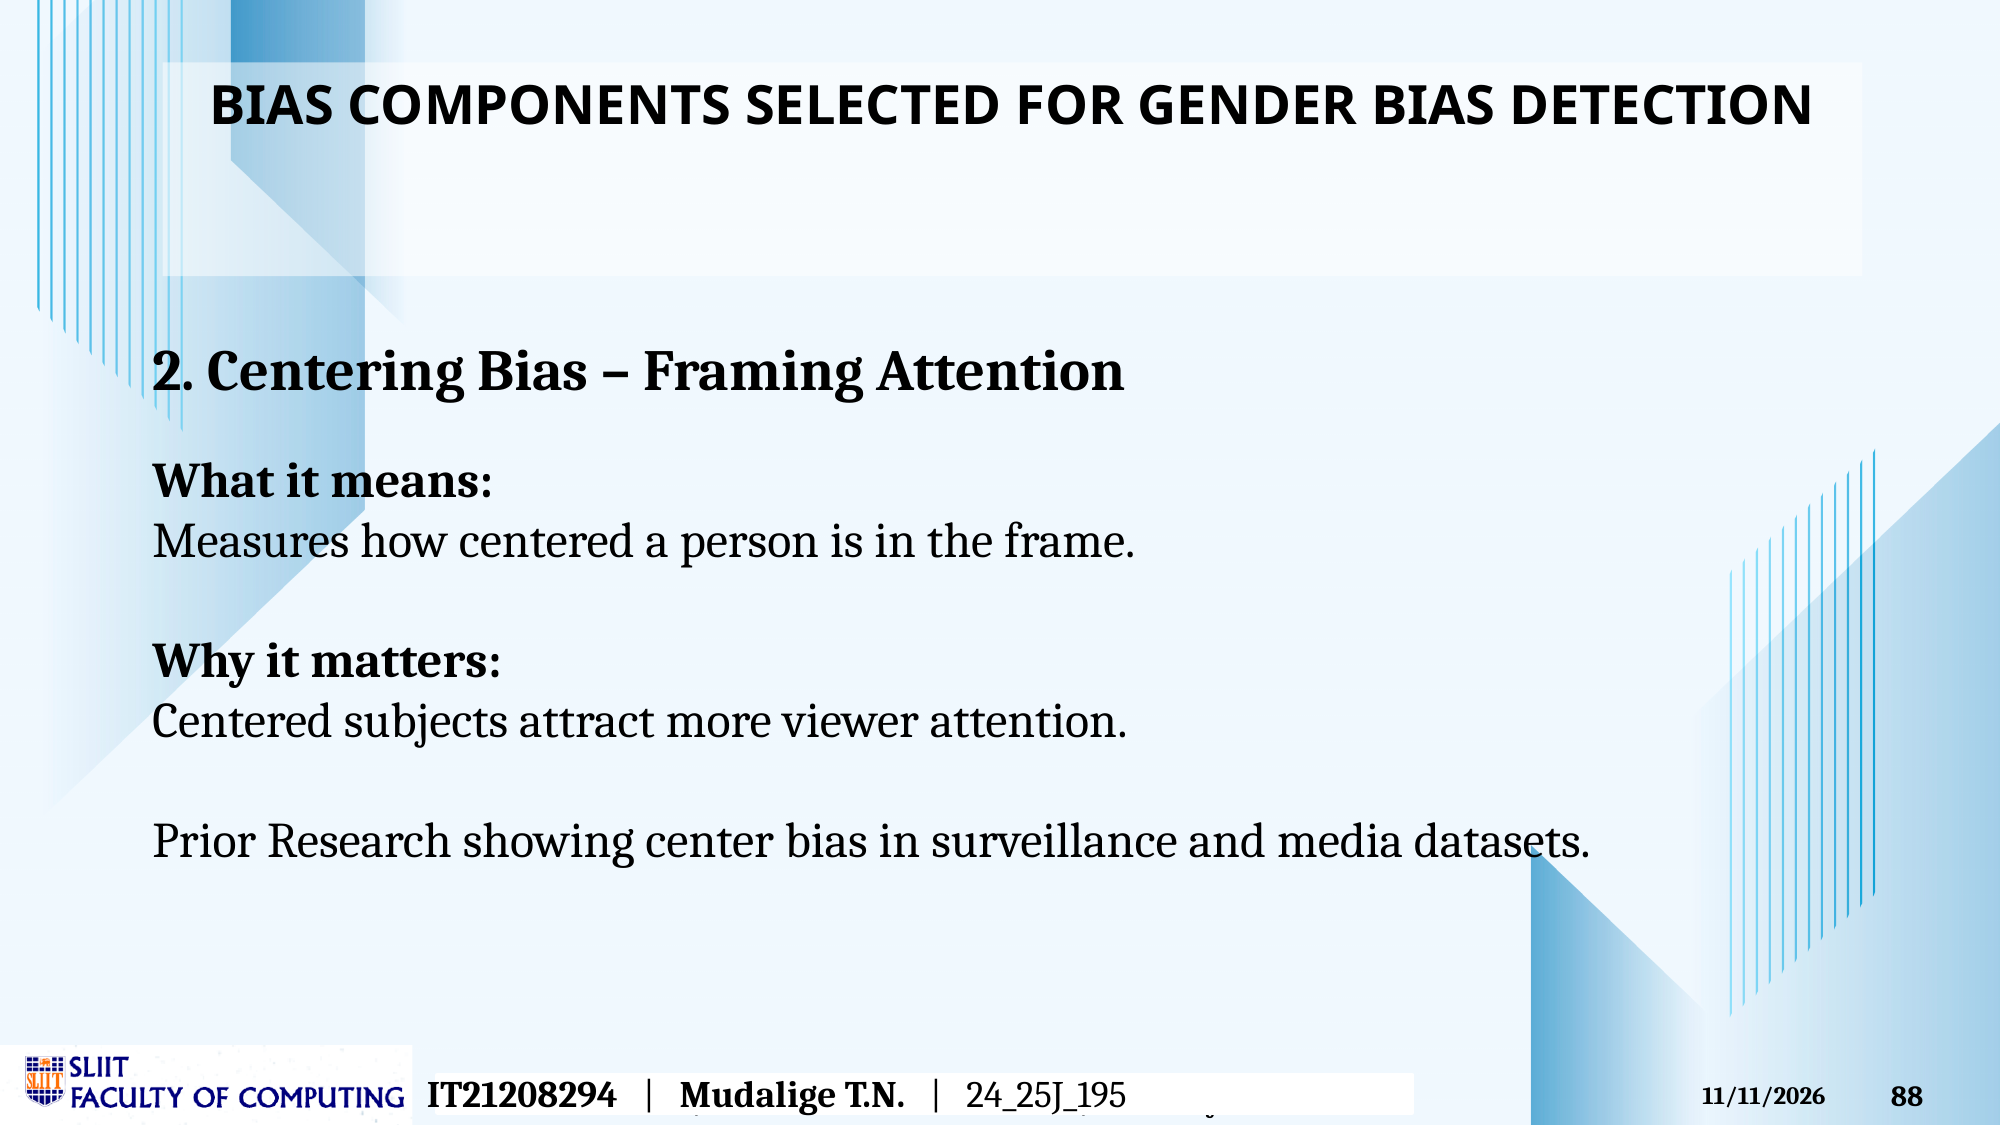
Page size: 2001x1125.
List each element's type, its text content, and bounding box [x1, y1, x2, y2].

text_box IT21208294 | Mudalige T.N. | 24_25J_195 [412, 1063, 1413, 1123]
title Bias Components Selected for Gender Bias Detection [162, 62, 1863, 277]
picture [0, 0, 2000, 1125]
text_box 2. Centering Bias – Framing Attention What it means: Measures how centered a person is in the frame. Why it matters: Centered subjects attract more viewer attention. Prior Research showing center bias in surveillance and media datasets. [137, 324, 1838, 920]
